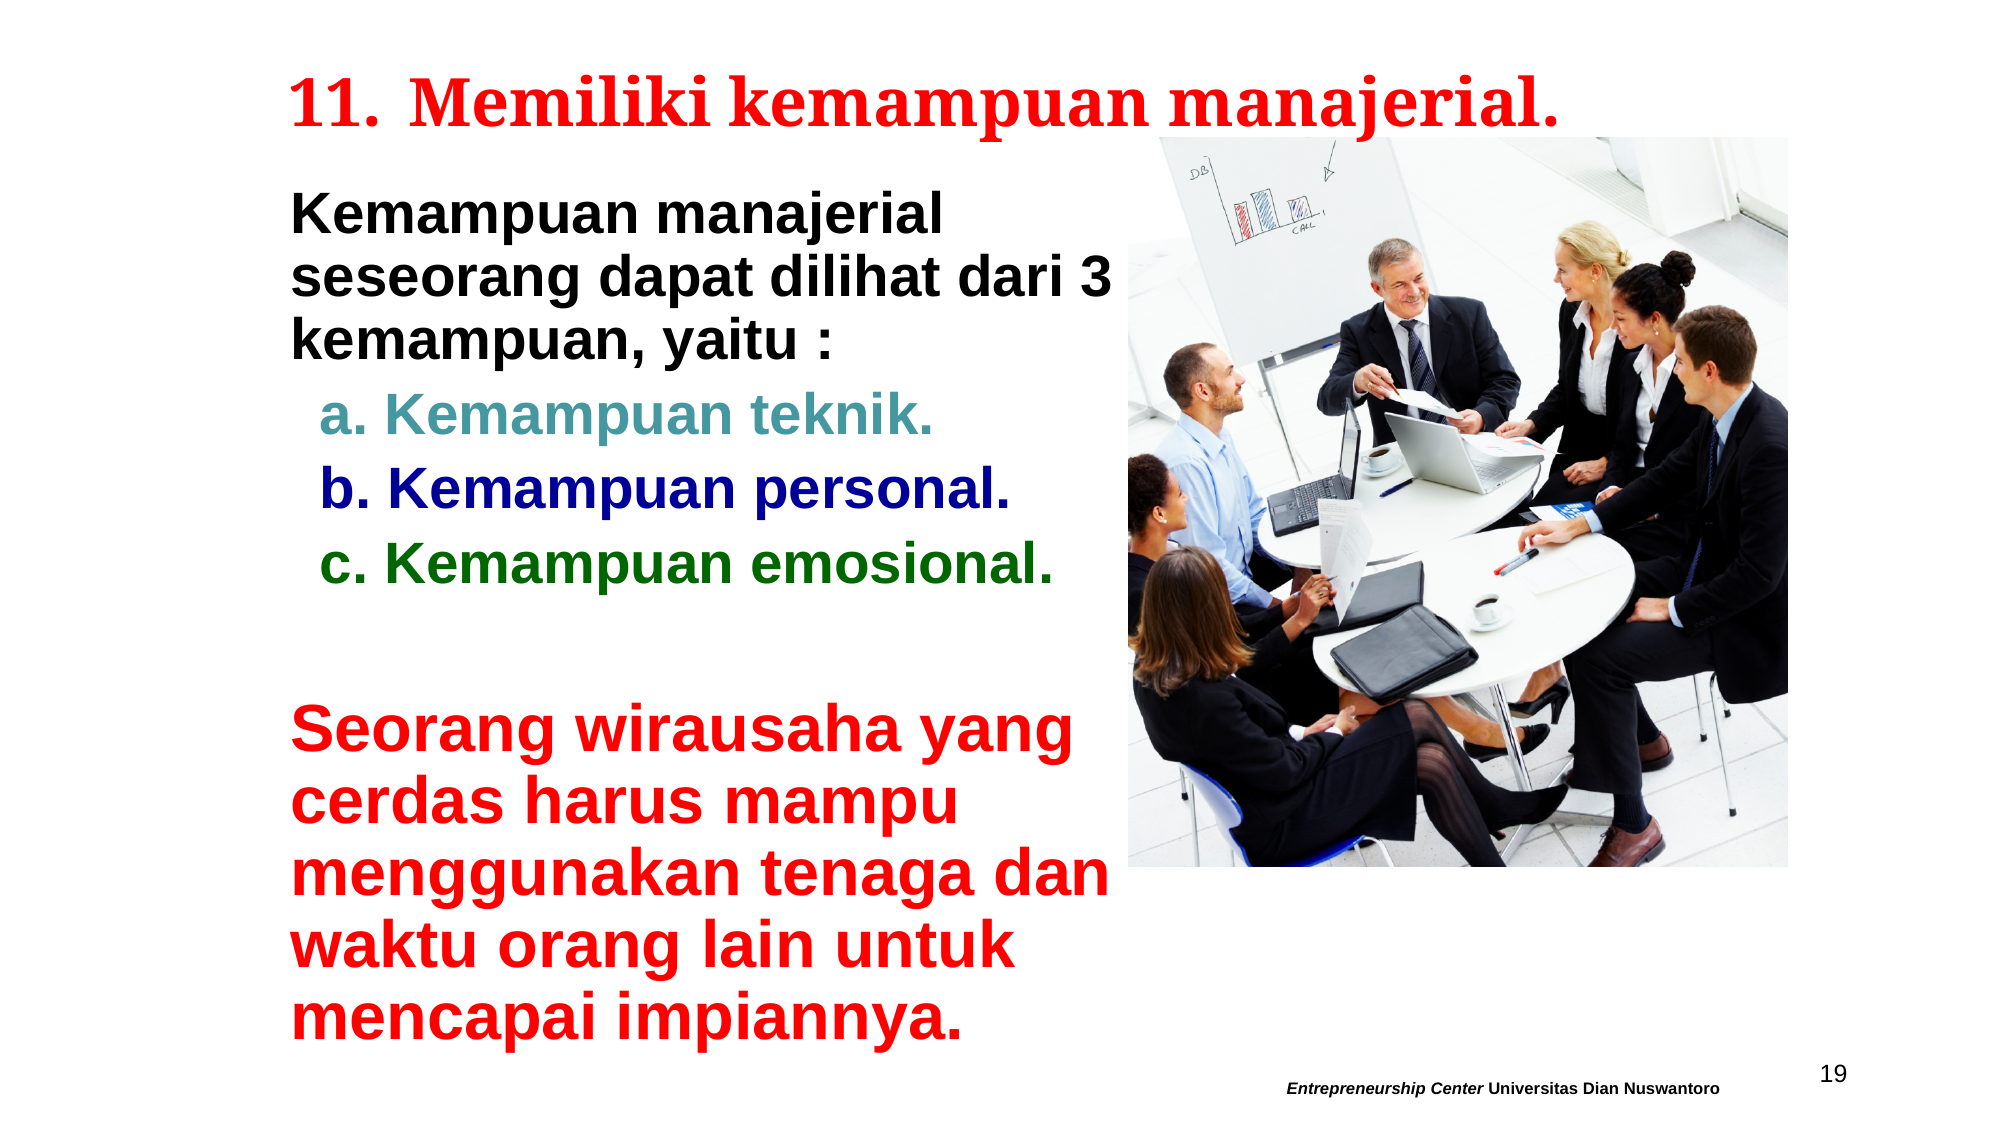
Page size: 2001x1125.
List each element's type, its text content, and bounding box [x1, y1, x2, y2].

slide_number ‹#› [1412, 1042, 1863, 1103]
text_box Entrepreneurship Center Universitas Dian Nuswantoro [1271, 1070, 1750, 1125]
text_box Kemampuan manajerial seseorang dapat dilihat dari 3 kemampuan, yaitu : a. Kemampuan teknik. b. Kemampuan personal. c. Kemampuan emosional. Seorang wirausaha yang cerdas harus mampu menggunakan tenaga dan waktu orang lain untuk mencapai impiannya. [275, 175, 1202, 1090]
picture [1128, 137, 1788, 867]
text_box 11. Memiliki kemampuan manajerial. [273, 23, 1715, 176]
